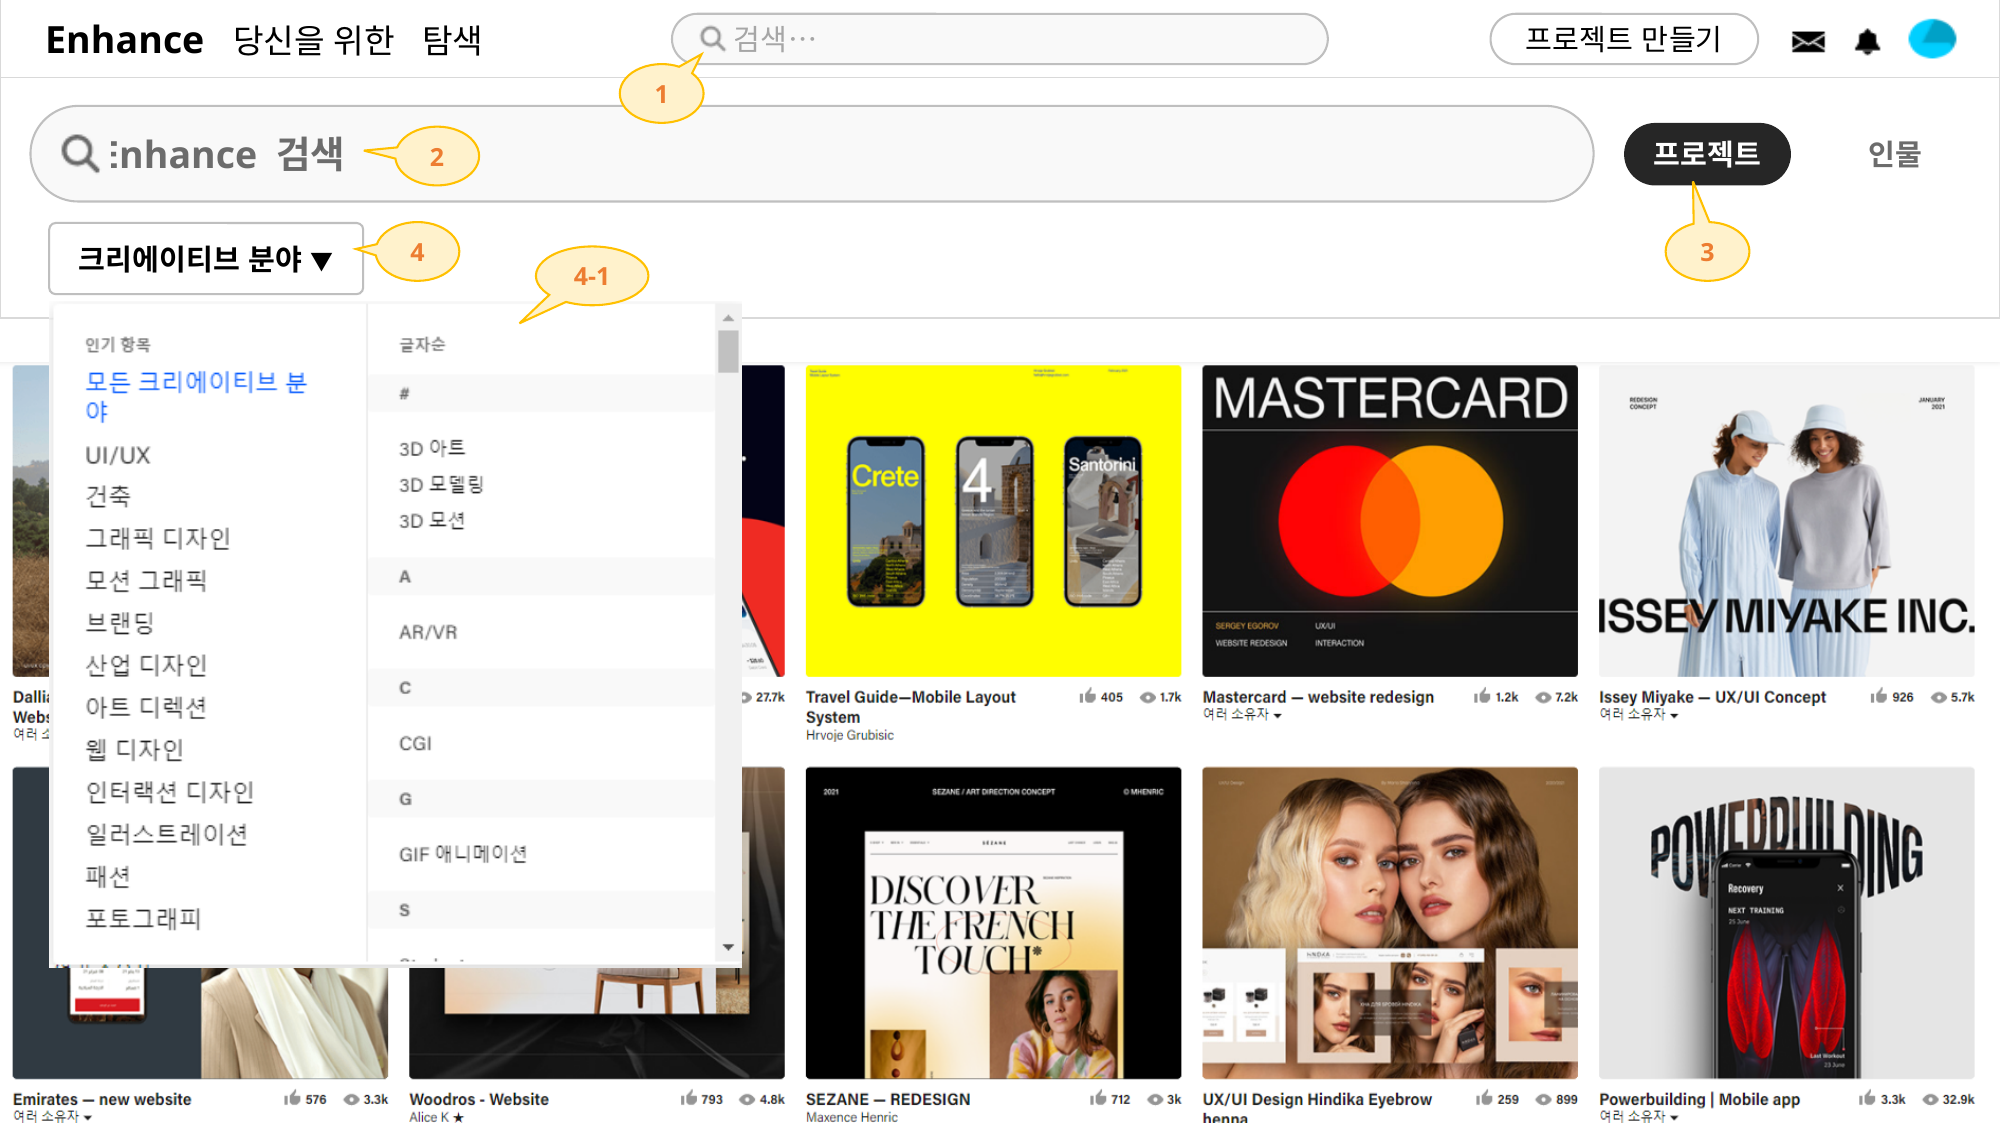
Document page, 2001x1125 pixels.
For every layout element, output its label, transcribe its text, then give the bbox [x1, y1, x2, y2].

text_box 크리에이티브 분야 ▼ [48, 221, 365, 296]
text_box Enhance 검색 [29, 104, 1595, 203]
text_box 1 [618, 78, 705, 124]
picture [0, 301, 2000, 1123]
picture [49, 120, 111, 186]
text_box 프로젝트 [1623, 121, 1793, 187]
text_box 4-1 [534, 245, 650, 301]
text_box 2 [363, 125, 481, 187]
text_box 4 [352, 221, 461, 282]
text_box [0, 78, 2000, 319]
text_box 인물 [1810, 121, 1980, 187]
text_box 3 [1664, 181, 1751, 282]
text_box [0, 0, 2000, 78]
